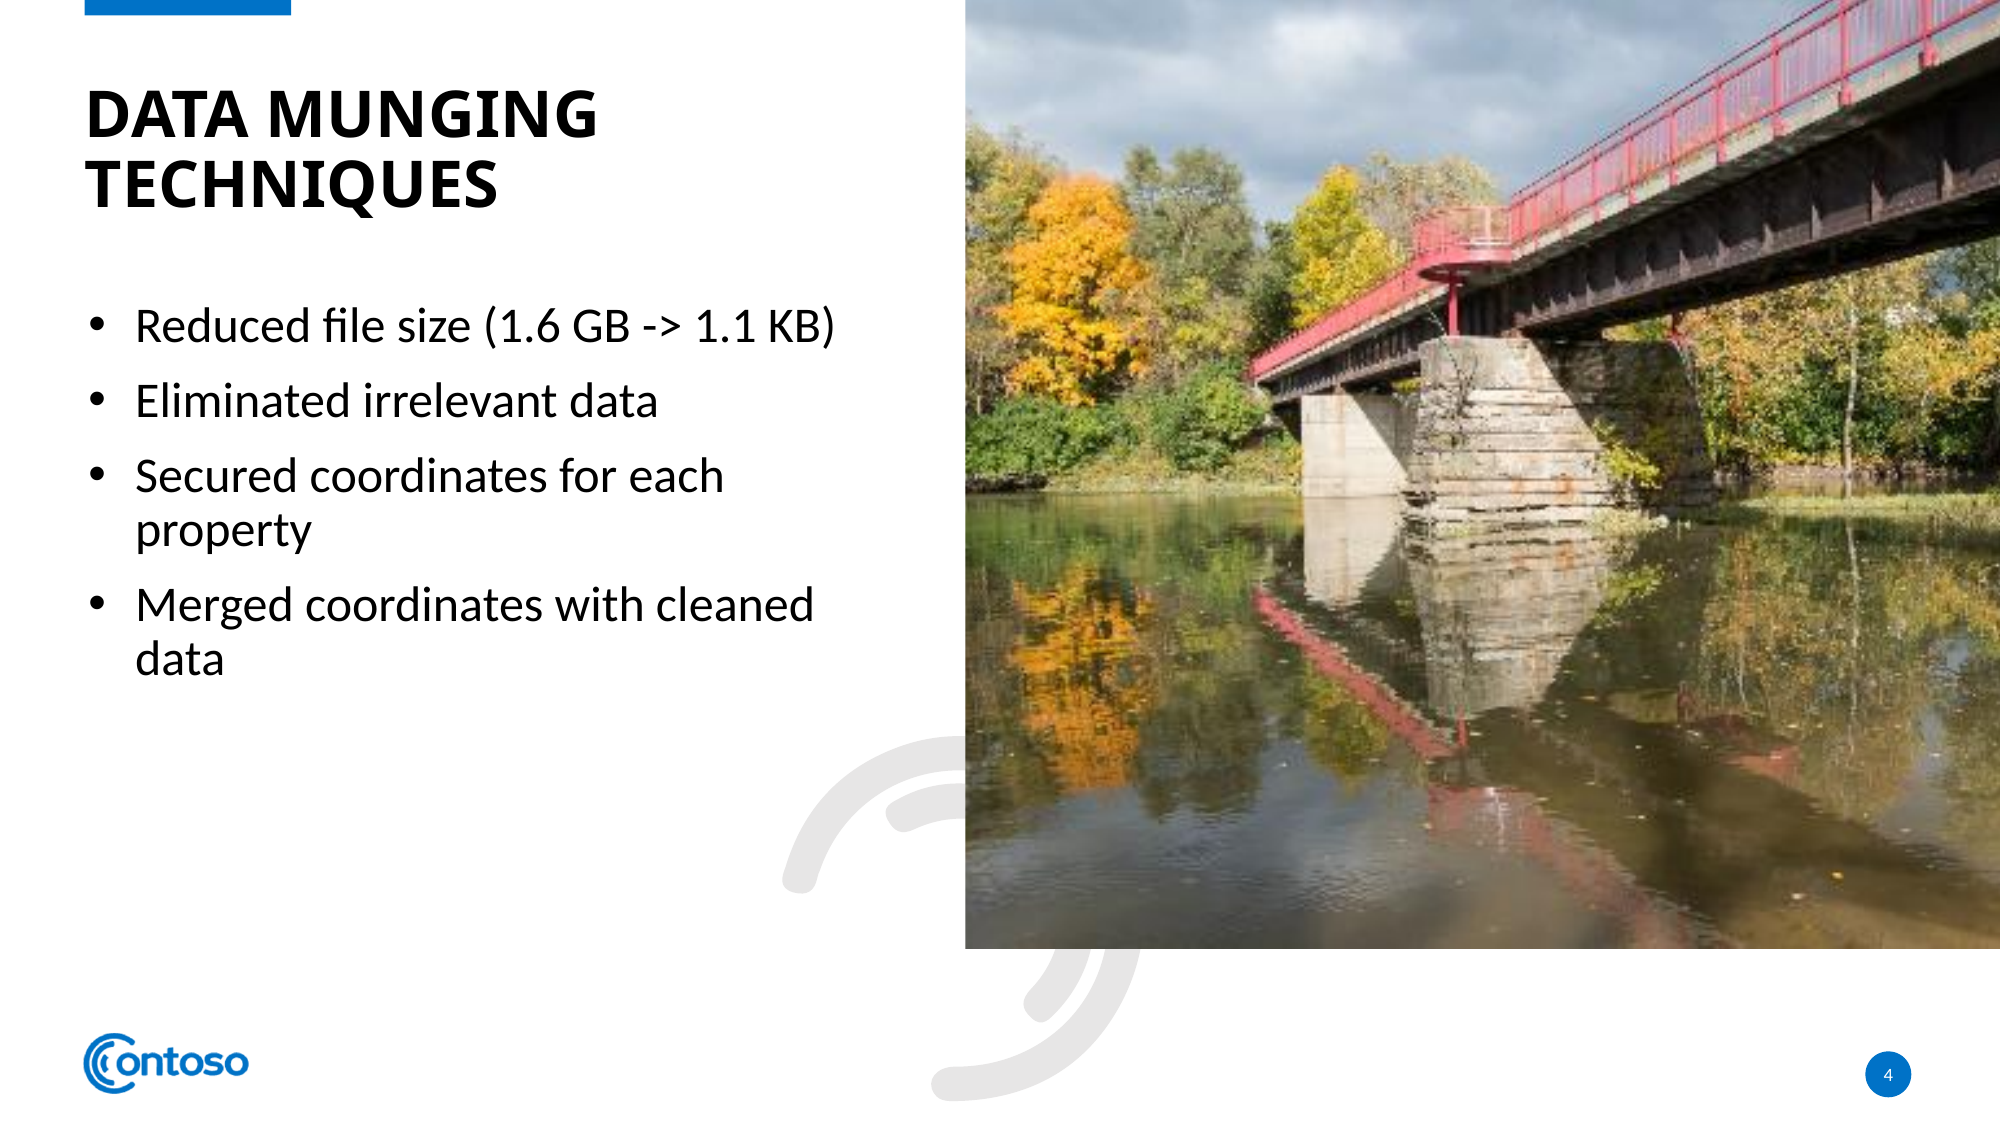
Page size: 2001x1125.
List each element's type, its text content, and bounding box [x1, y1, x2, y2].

list Reduced file size (1.6 GB -> 1.1 KB) Eliminated irrelevant data Secured coordinates for each property Merged coordinates with cleaned data [88, 300, 895, 1014]
title Data Munging Techniques [84, 81, 895, 300]
slide_number 4 [1864, 1059, 1913, 1090]
picture [965, 0, 2000, 949]
picture [77, 1027, 254, 1095]
